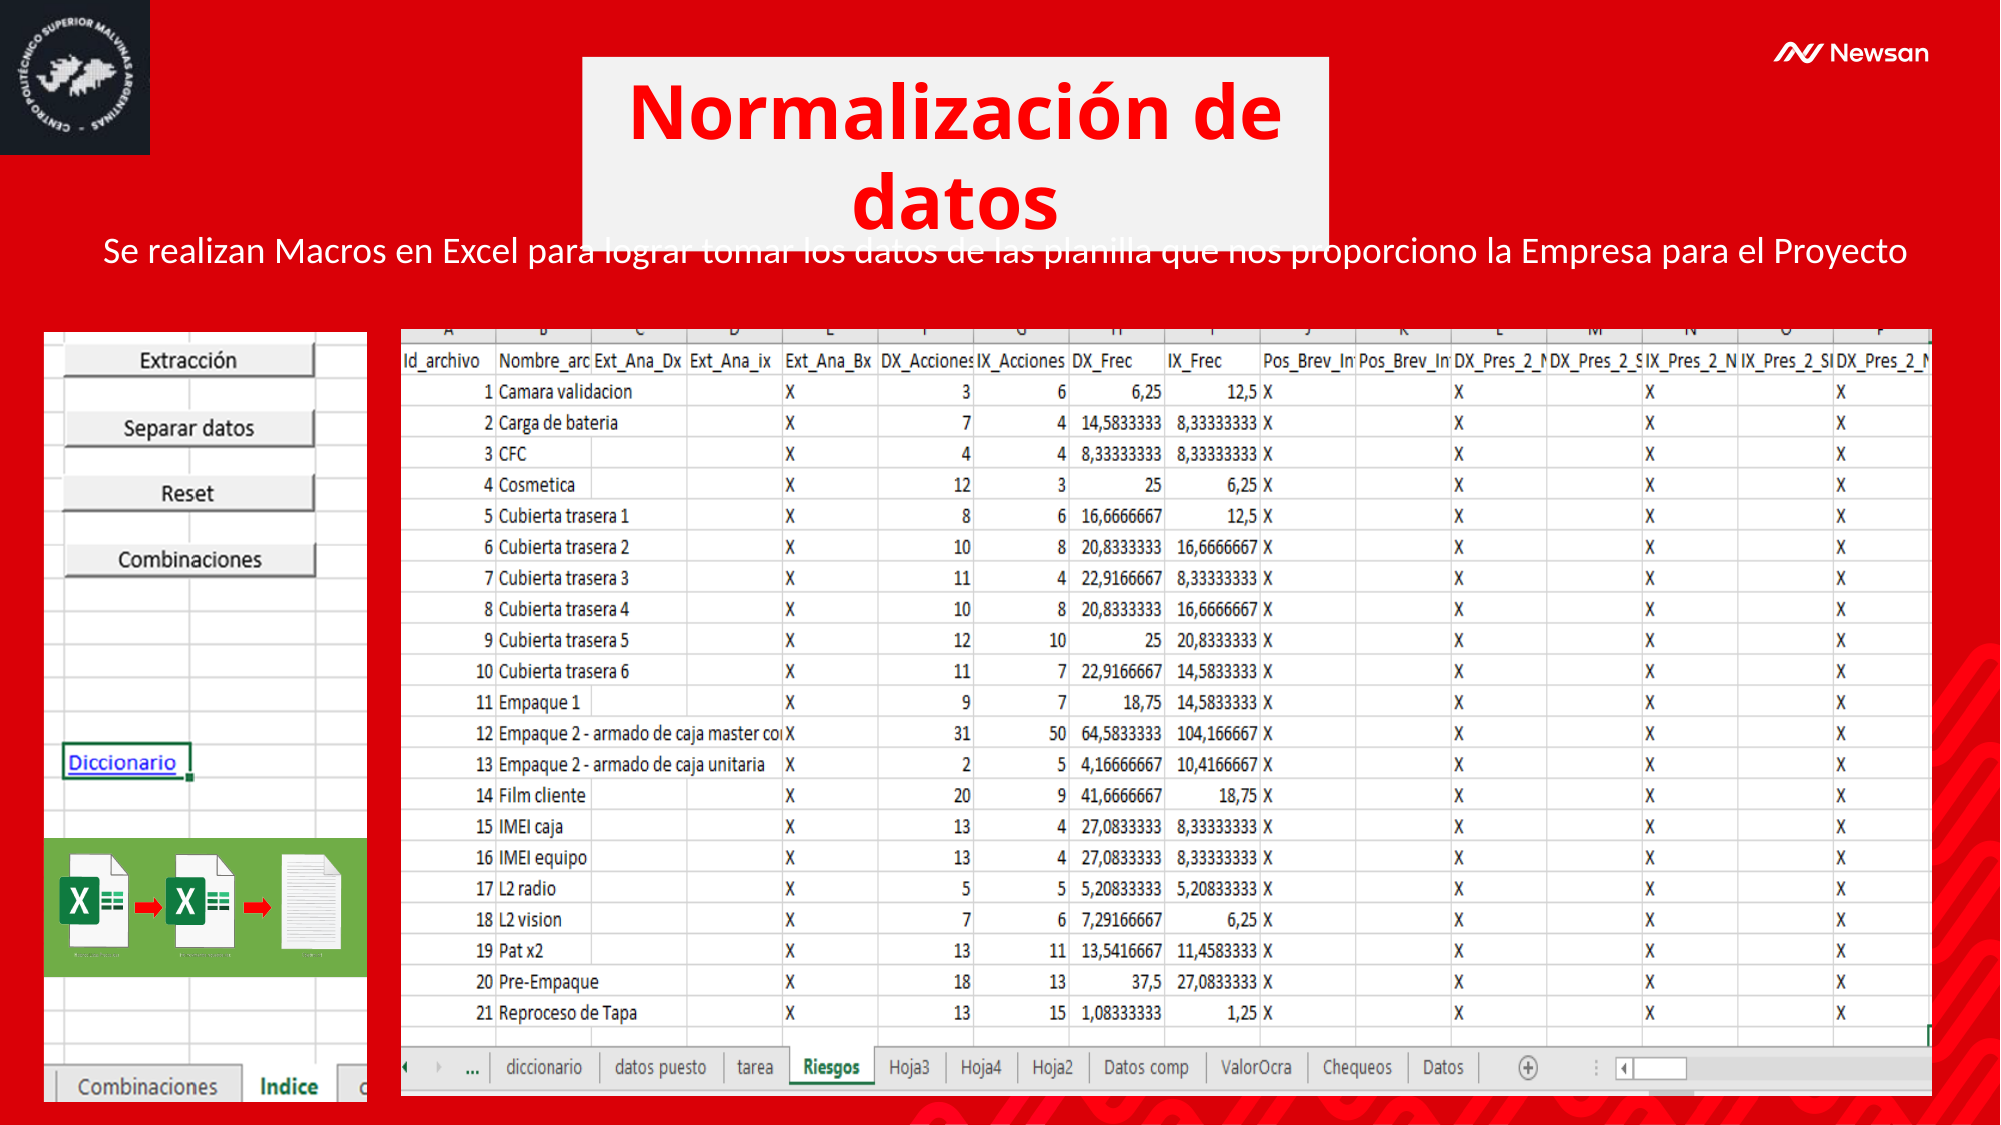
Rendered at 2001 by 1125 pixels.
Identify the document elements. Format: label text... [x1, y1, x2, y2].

text_box Se realizan Macros en Excel para lograr tomar los datos de las planilla que nos proporciono la Empresa para el Proyecto [88, 218, 1932, 278]
picture [0, 0, 2000, 1125]
text_box Normalización de datos [582, 56, 1330, 218]
